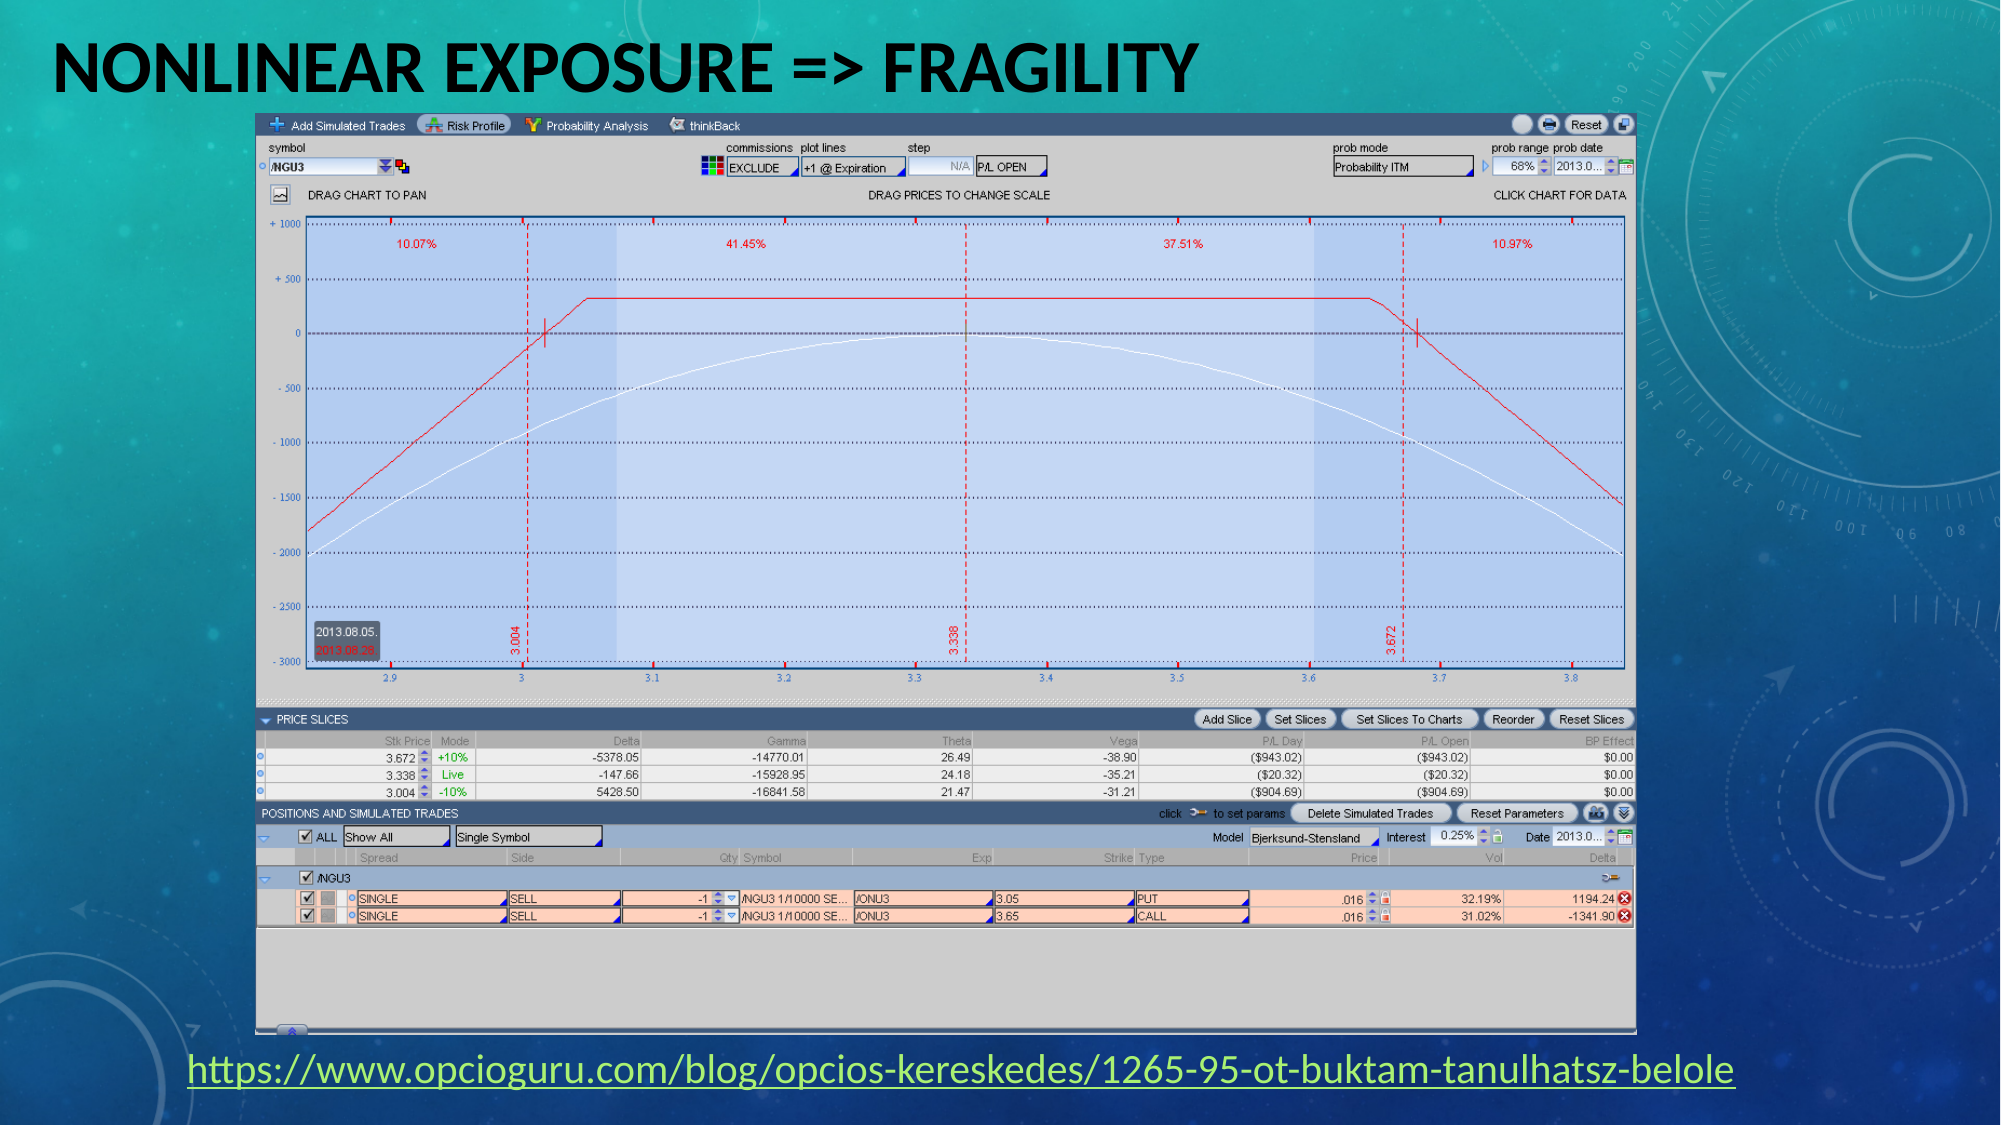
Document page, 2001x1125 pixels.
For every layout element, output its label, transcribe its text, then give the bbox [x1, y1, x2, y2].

text_box https://www.opcioguru.com/blog/opcios-kereskedes/1265-95-ot-buktam-tanulhatsz-belole [171, 1034, 1751, 1100]
picture [0, 0, 2001, 1125]
title nonlinear exposure => fragility [37, 17, 1700, 108]
